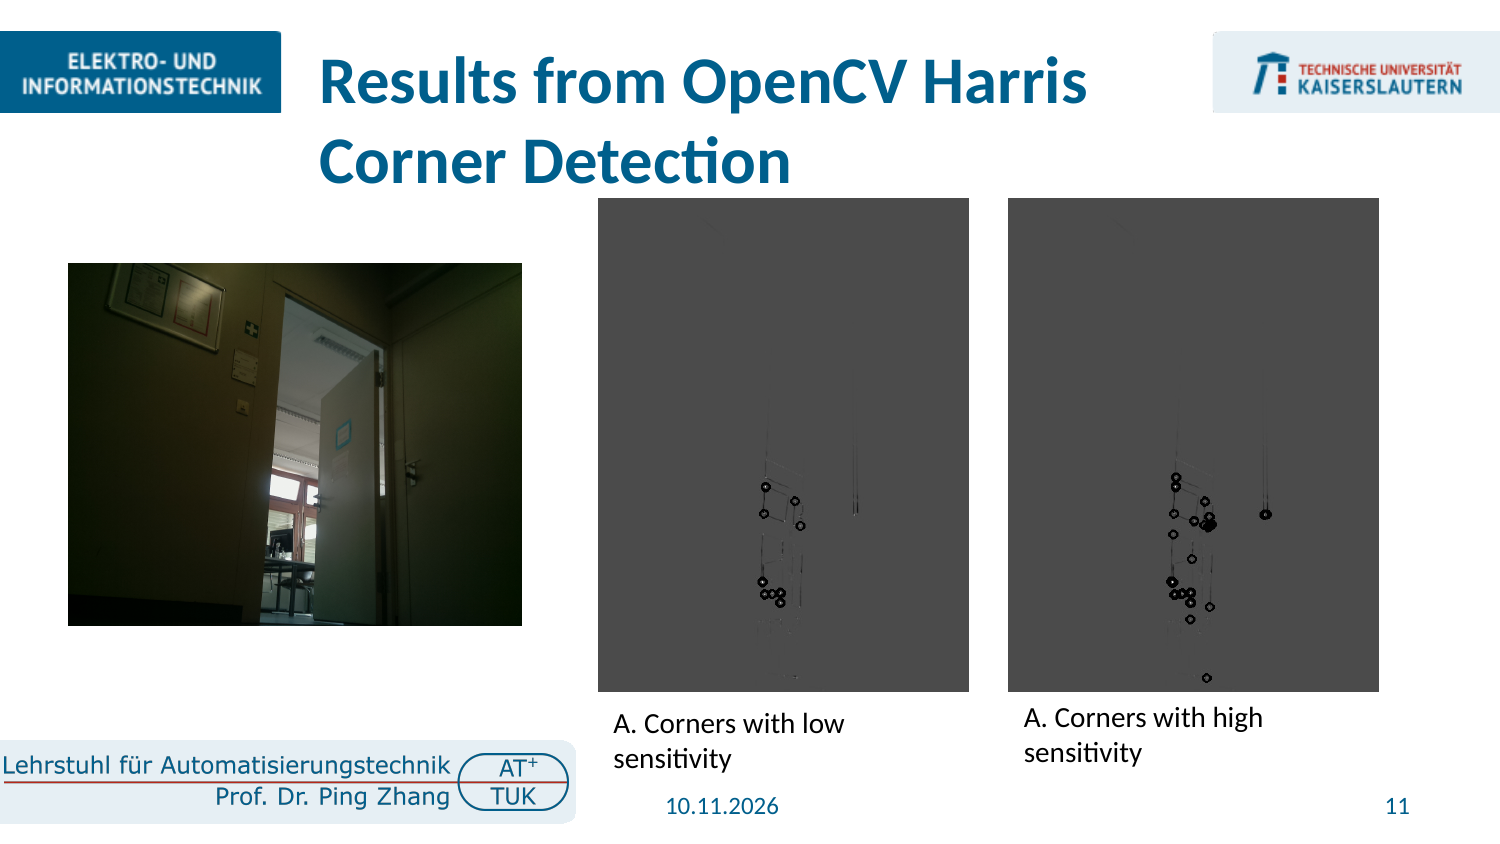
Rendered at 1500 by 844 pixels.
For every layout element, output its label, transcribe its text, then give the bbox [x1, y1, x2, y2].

picture [68, 263, 523, 627]
text_box A. Corners with high sensitivity [1008, 700, 1371, 776]
picture [4, 753, 477, 811]
title Results from OpenCV Harris Corner Detection [304, 29, 1194, 163]
picture [549, 753, 569, 773]
picture [550, 791, 569, 811]
picture [598, 198, 969, 692]
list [1008, 198, 1379, 692]
text_box A. Corners with low sensitivity [598, 700, 960, 782]
picture [460, 756, 566, 808]
